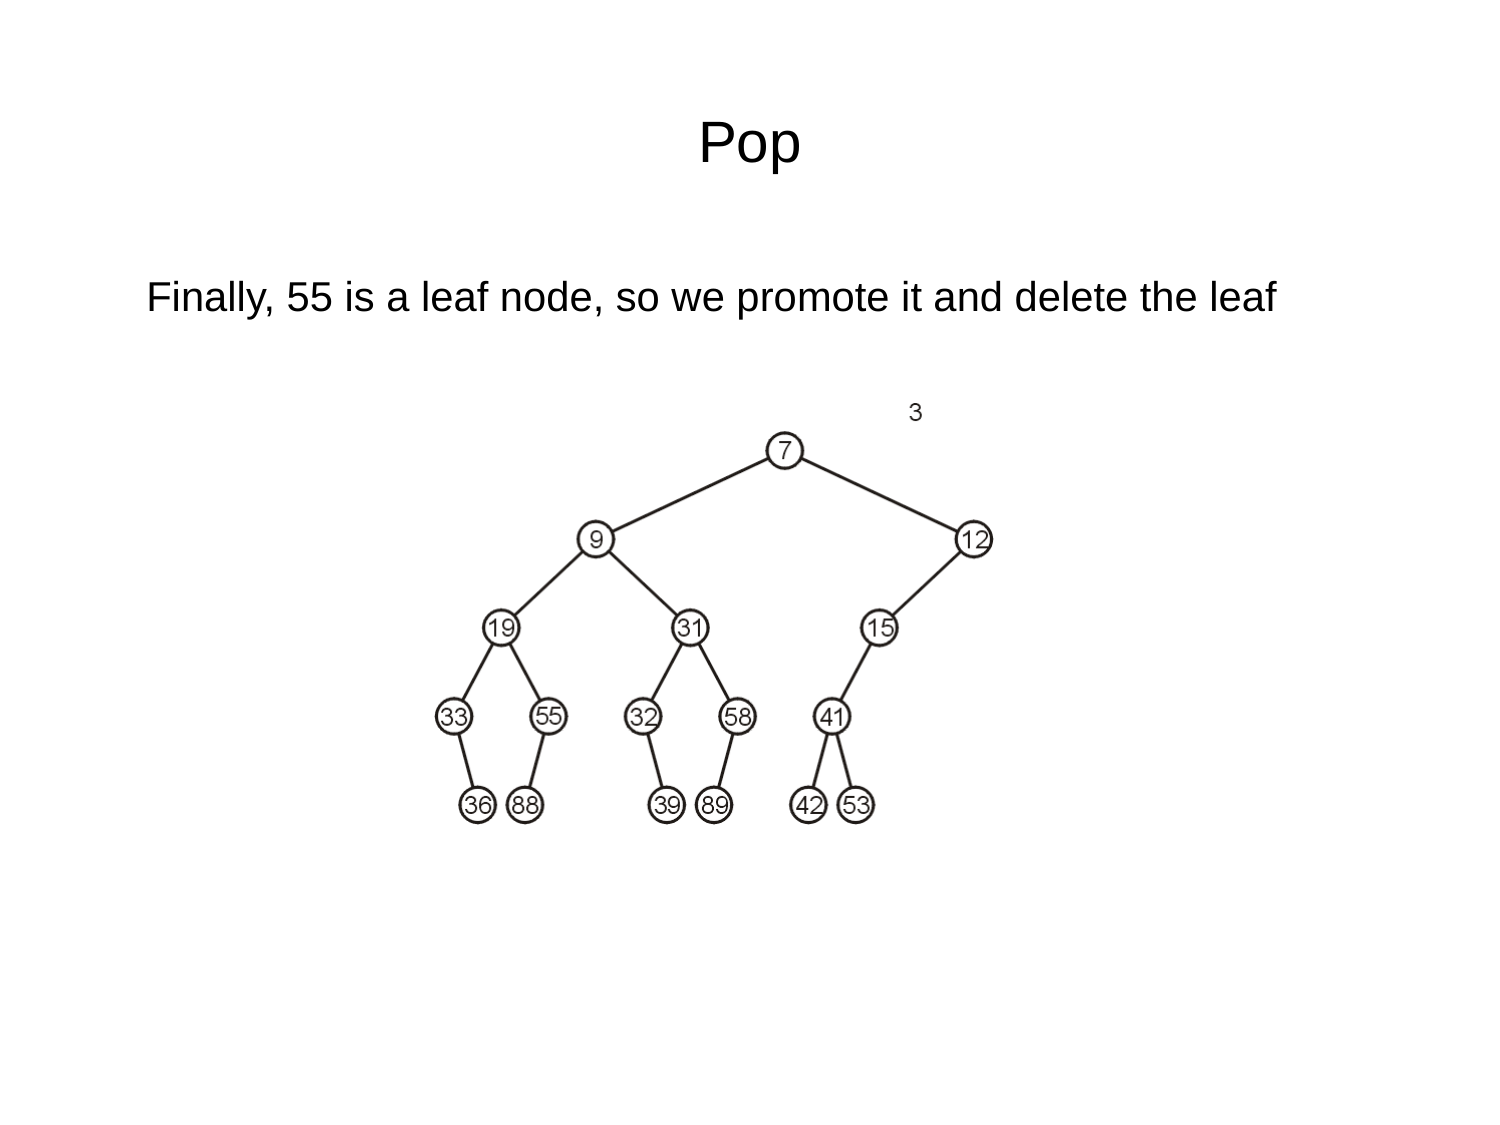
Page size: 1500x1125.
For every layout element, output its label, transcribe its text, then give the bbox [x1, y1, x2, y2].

picture [430, 396, 998, 829]
list Finally, 55 is a leaf node, so we promote it and delete the leaf [75, 262, 1425, 1005]
title Pop [75, 45, 1425, 233]
